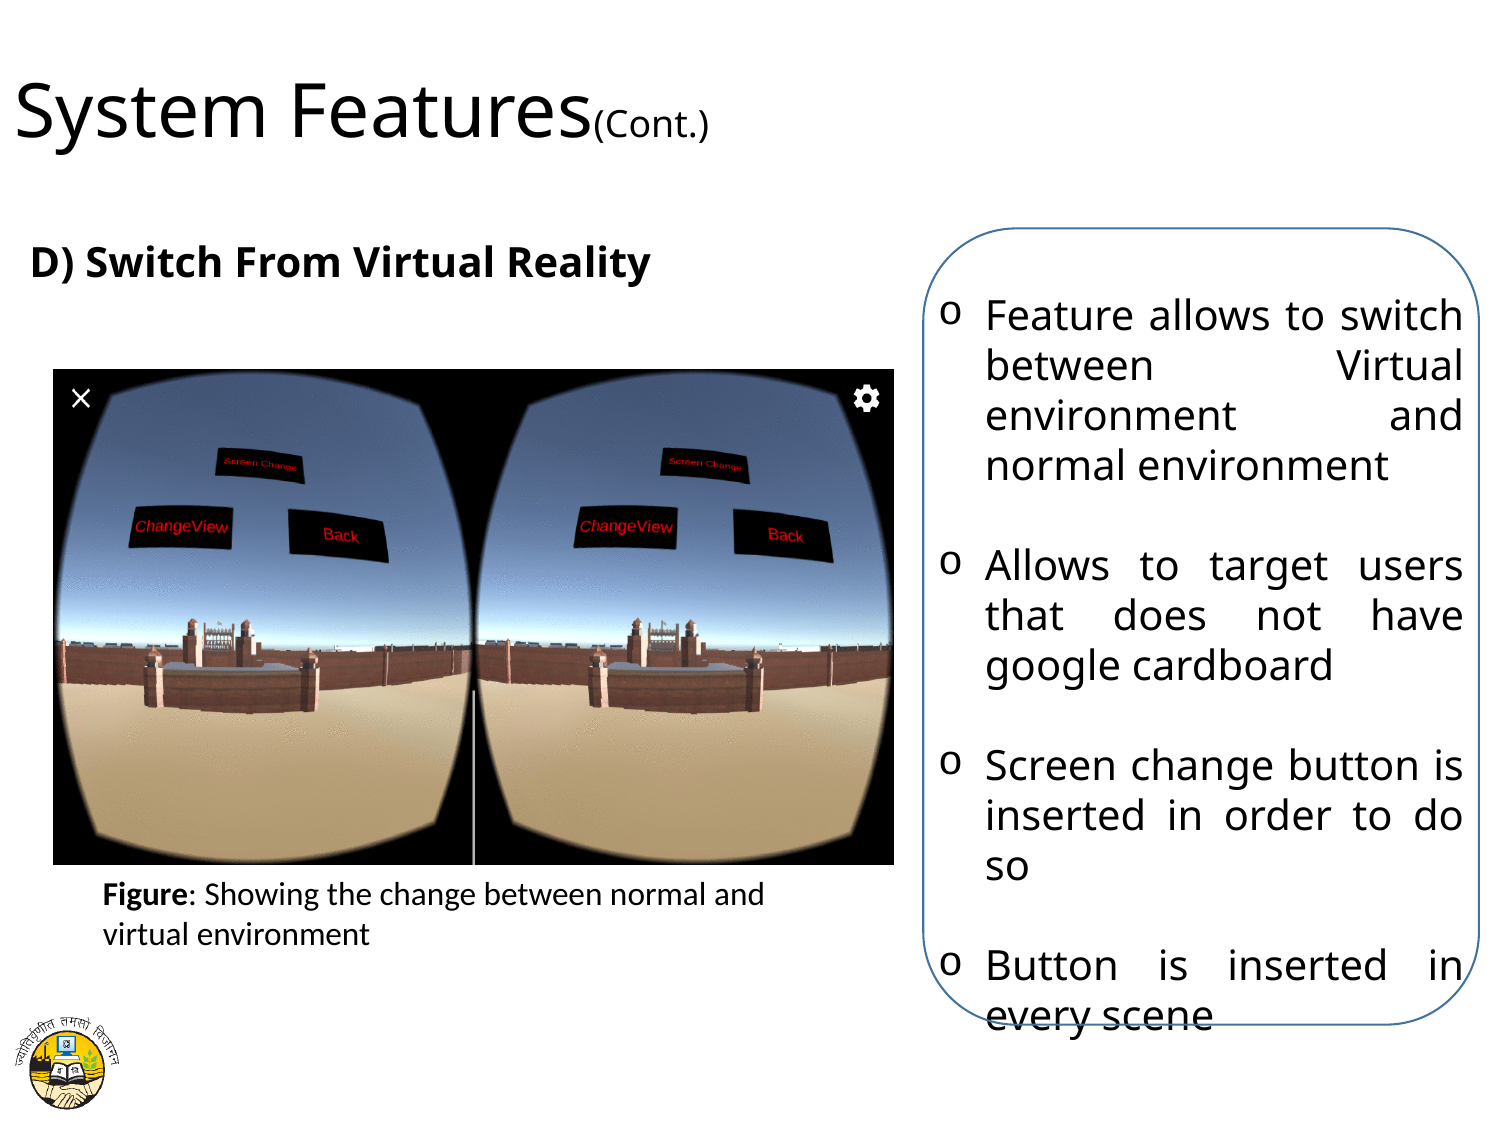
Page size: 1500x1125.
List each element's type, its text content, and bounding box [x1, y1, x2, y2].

text_box Feature allows to switch between Virtual environment and normal environment Allows to target users that does not have google cardboard Screen change button is inserted in order to do so Button is inserted in every scene [923, 951, 1479, 1047]
text_box D) Switch From Virtual Reality [14, 228, 820, 293]
text_box System Features(Cont.) [0, 54, 770, 160]
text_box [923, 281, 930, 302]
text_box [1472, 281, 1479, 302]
text_box Figure: Showing the change between normal and virtual environment [88, 865, 860, 959]
picture [14, 1016, 120, 1110]
text_box [922, 227, 1480, 1026]
picture [53, 369, 894, 865]
